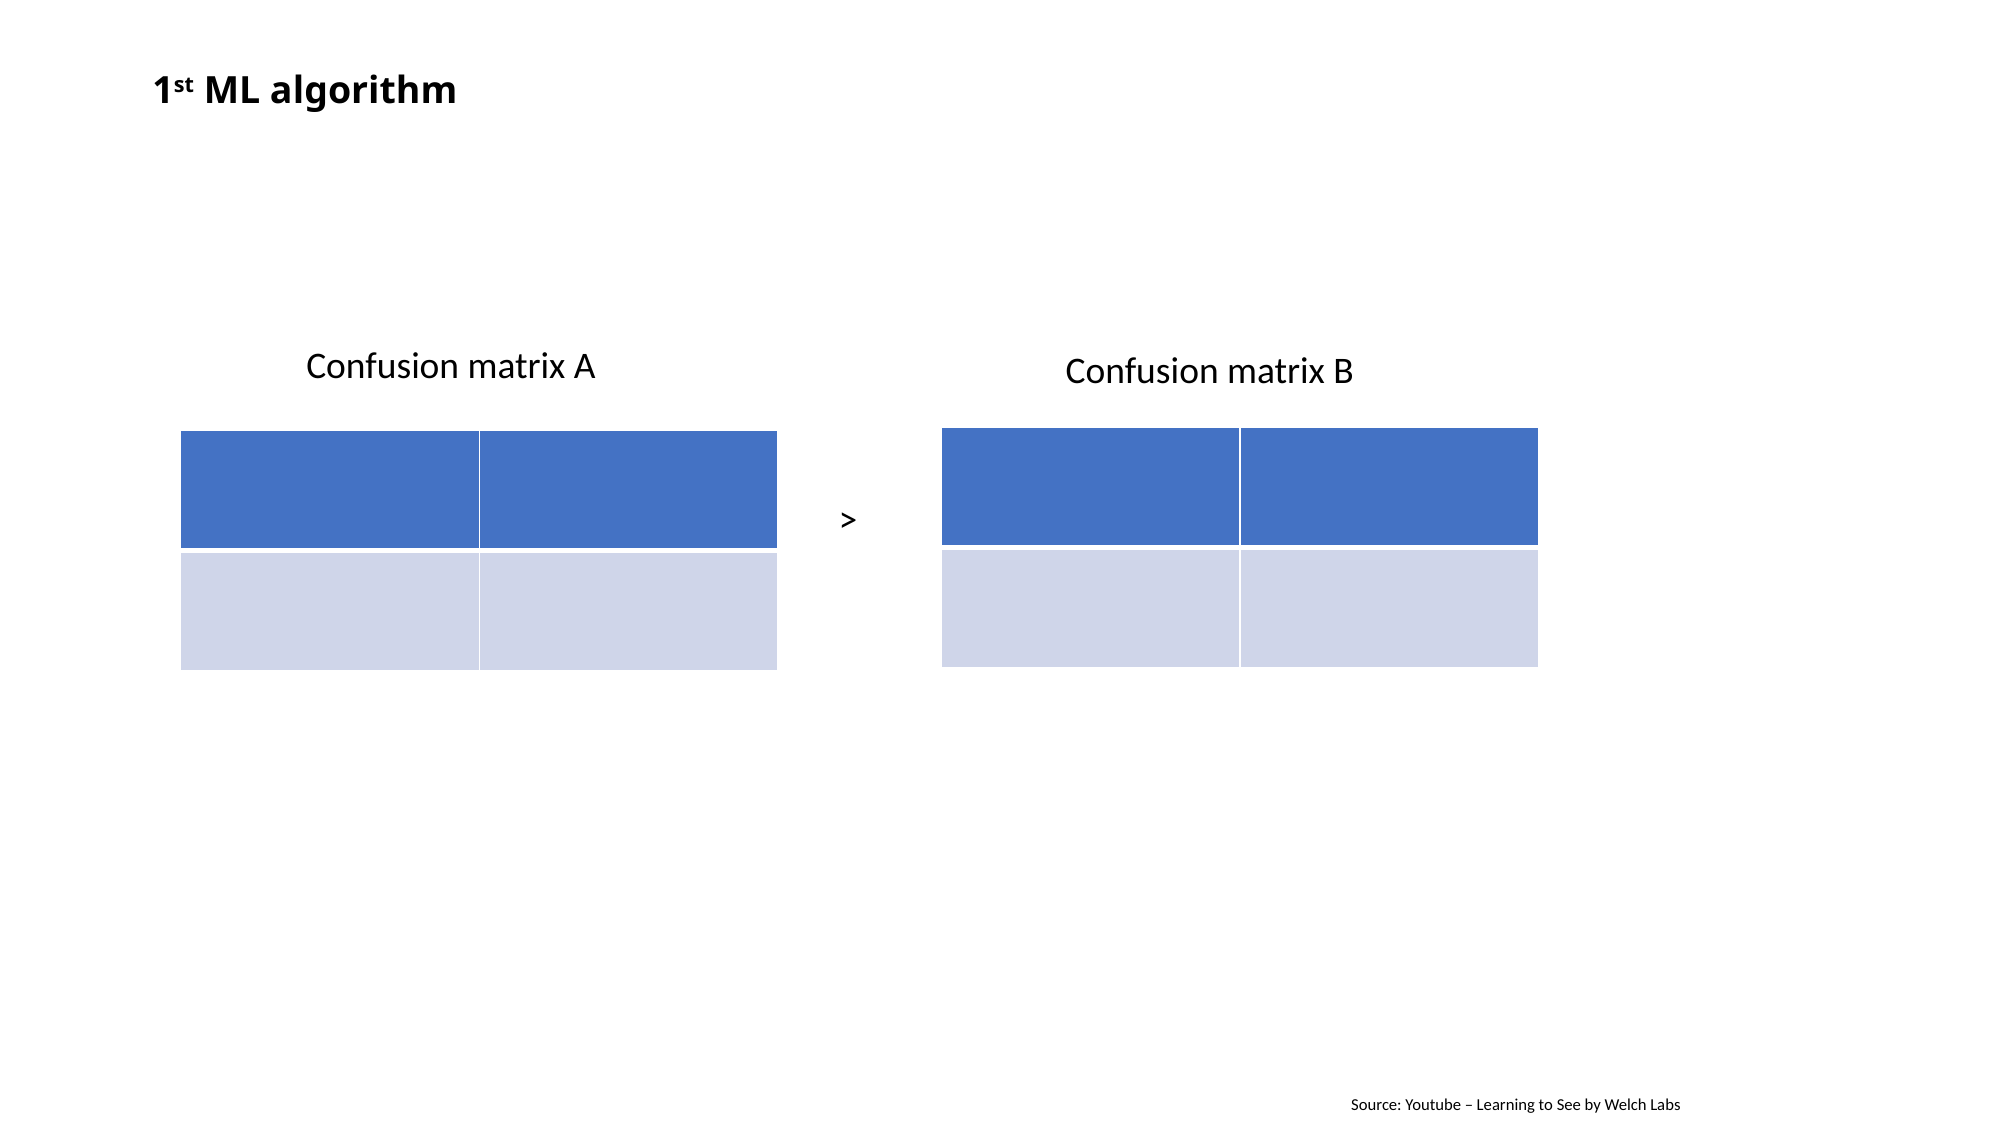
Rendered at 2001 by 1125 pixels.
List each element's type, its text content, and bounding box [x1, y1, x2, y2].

table_cell [1241, 550, 1538, 667]
text_box Confusion matrix A [291, 333, 650, 394]
text_box Confusion matrix B [1050, 338, 1409, 399]
table_header [942, 428, 1239, 545]
table_header [181, 431, 479, 548]
table_cell [480, 553, 777, 670]
table_header [1241, 428, 1538, 545]
table_cell [181, 553, 479, 670]
table_header [480, 431, 777, 548]
table_cell [942, 550, 1239, 667]
title 1st ML algorithm [137, 59, 1666, 124]
text_box Source: Youtube – Learning to See by Welch Labs [1336, 1086, 2000, 1121]
text_box > [823, 487, 912, 547]
